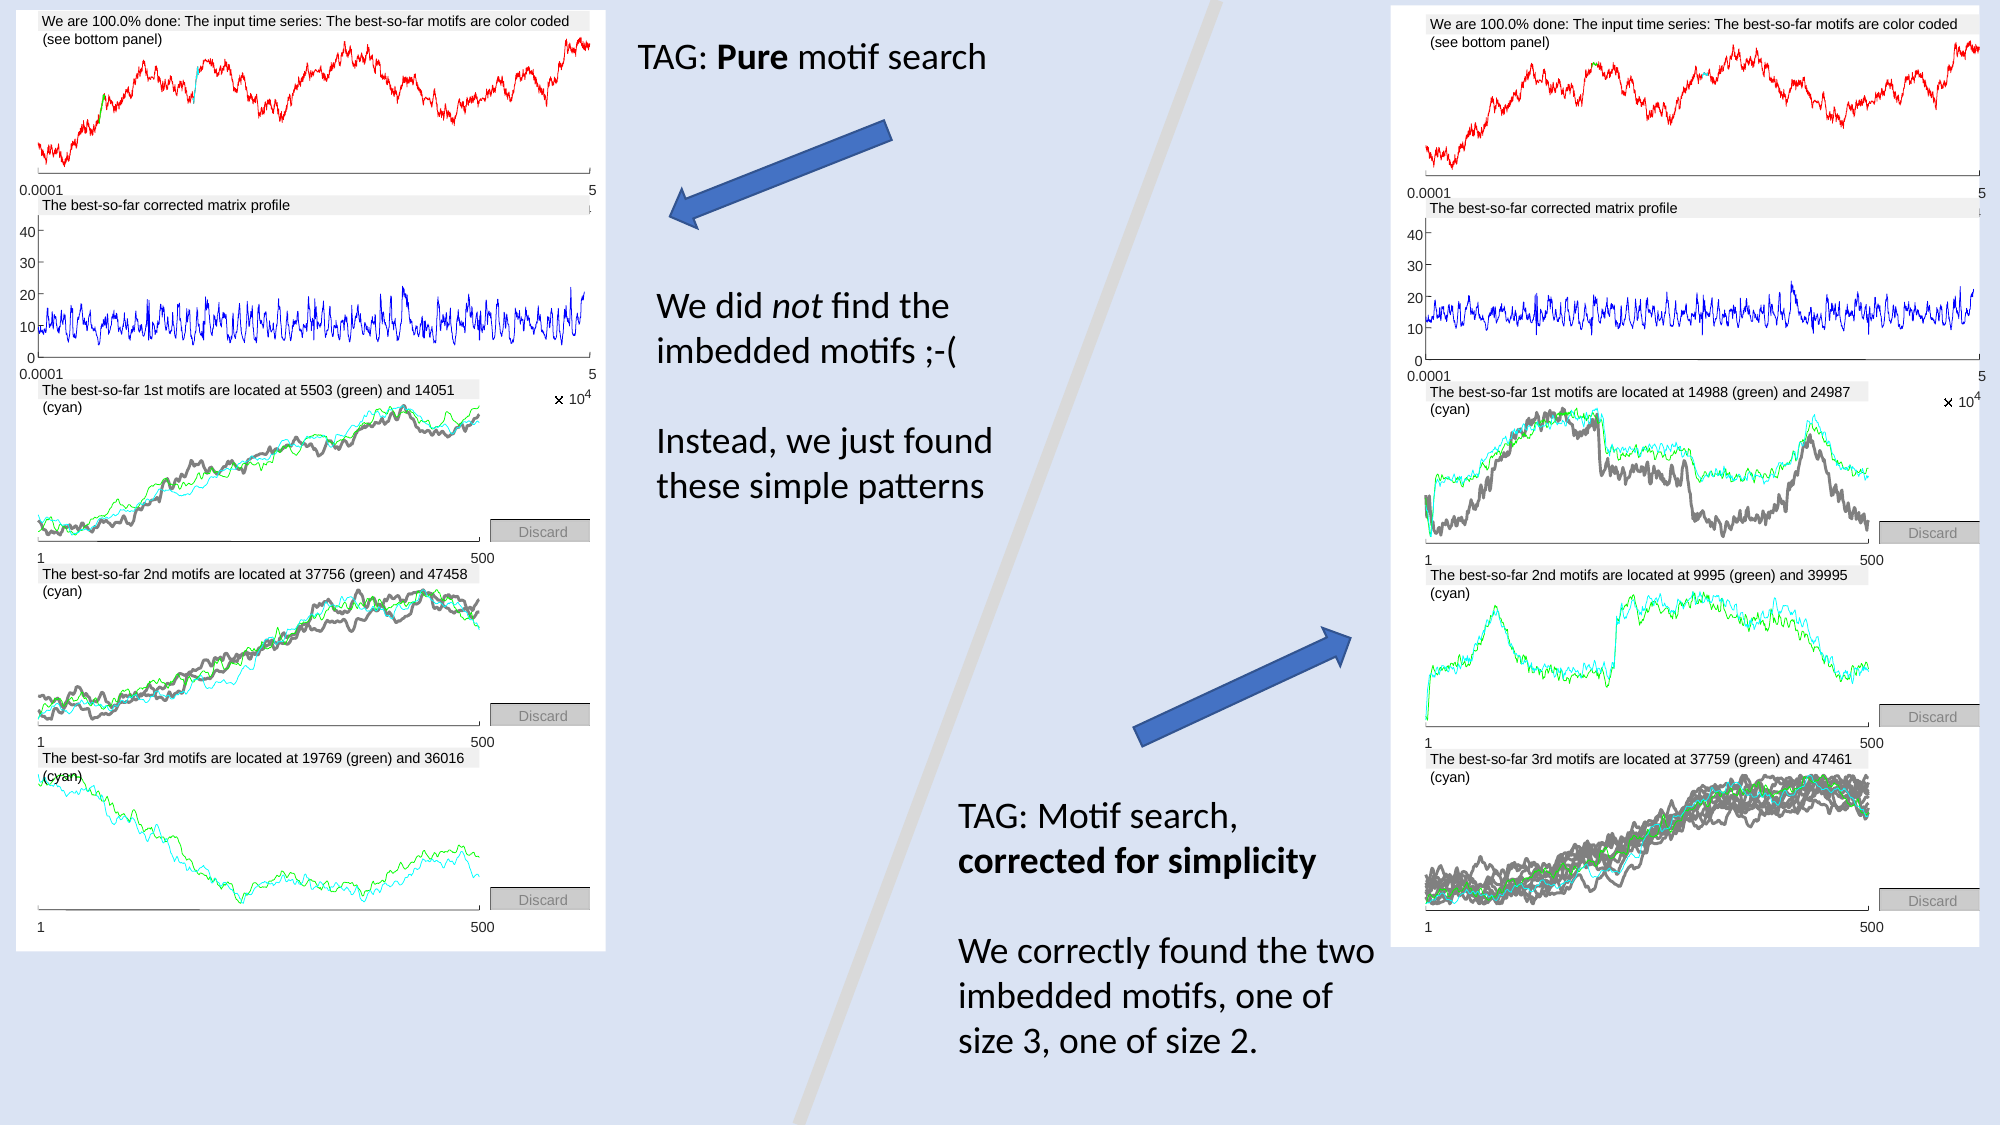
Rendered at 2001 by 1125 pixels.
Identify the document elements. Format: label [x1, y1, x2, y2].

text_box [623, 0, 2000, 1125]
picture [1879, 888, 1980, 911]
text_box [16, 10, 606, 952]
picture [490, 887, 590, 910]
picture [490, 703, 590, 726]
picture [1879, 704, 1980, 727]
picture [490, 519, 590, 542]
picture [1879, 521, 1980, 544]
